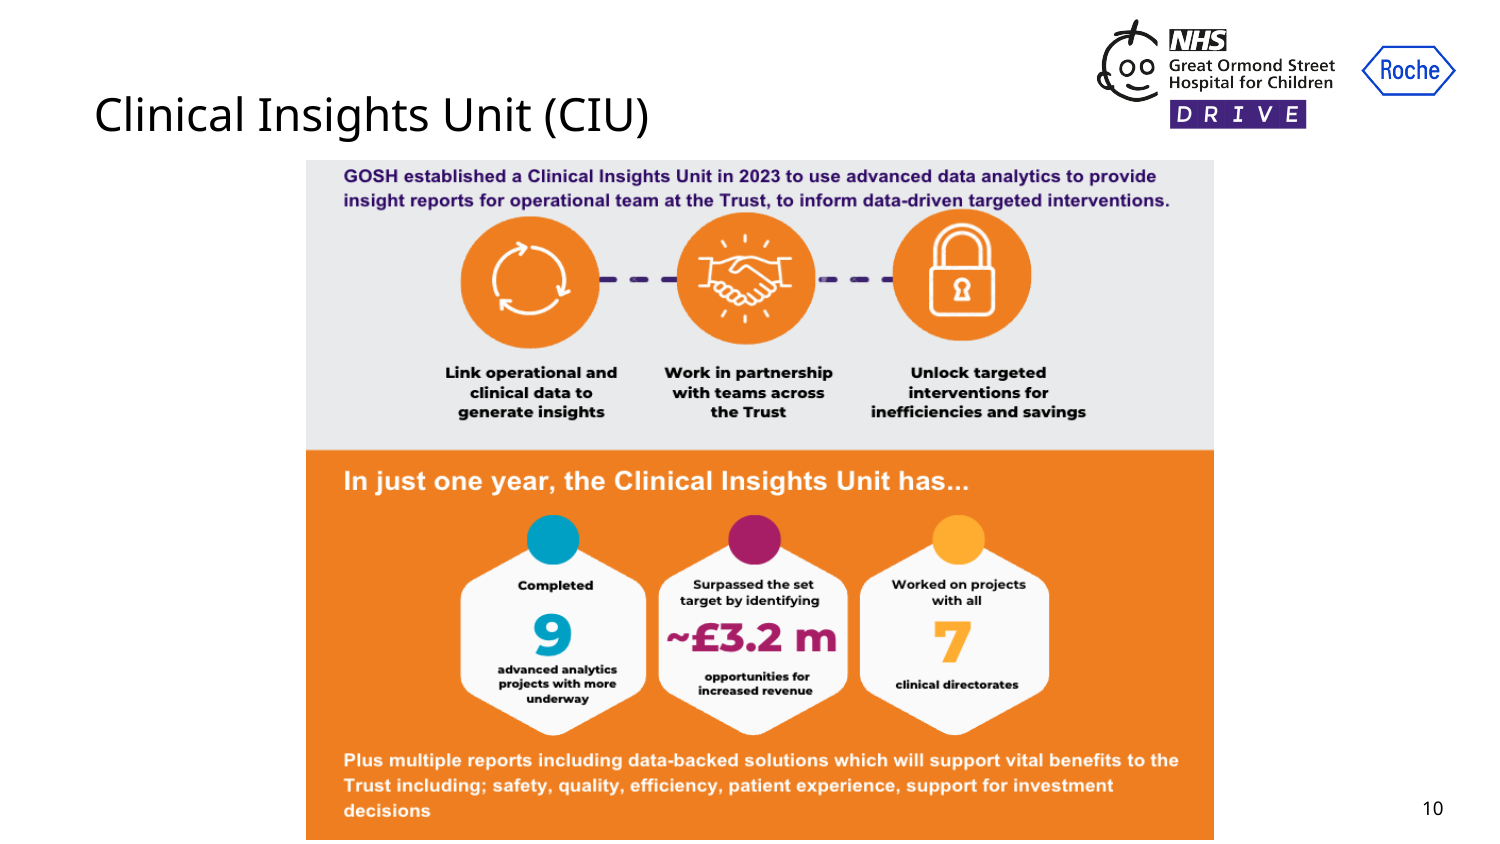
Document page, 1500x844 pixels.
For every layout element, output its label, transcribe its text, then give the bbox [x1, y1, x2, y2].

text_box Clinical Insights Unit (CIU) [93, 70, 1092, 134]
picture [306, 160, 1214, 840]
picture [1359, 43, 1458, 97]
picture [1096, 17, 1337, 130]
